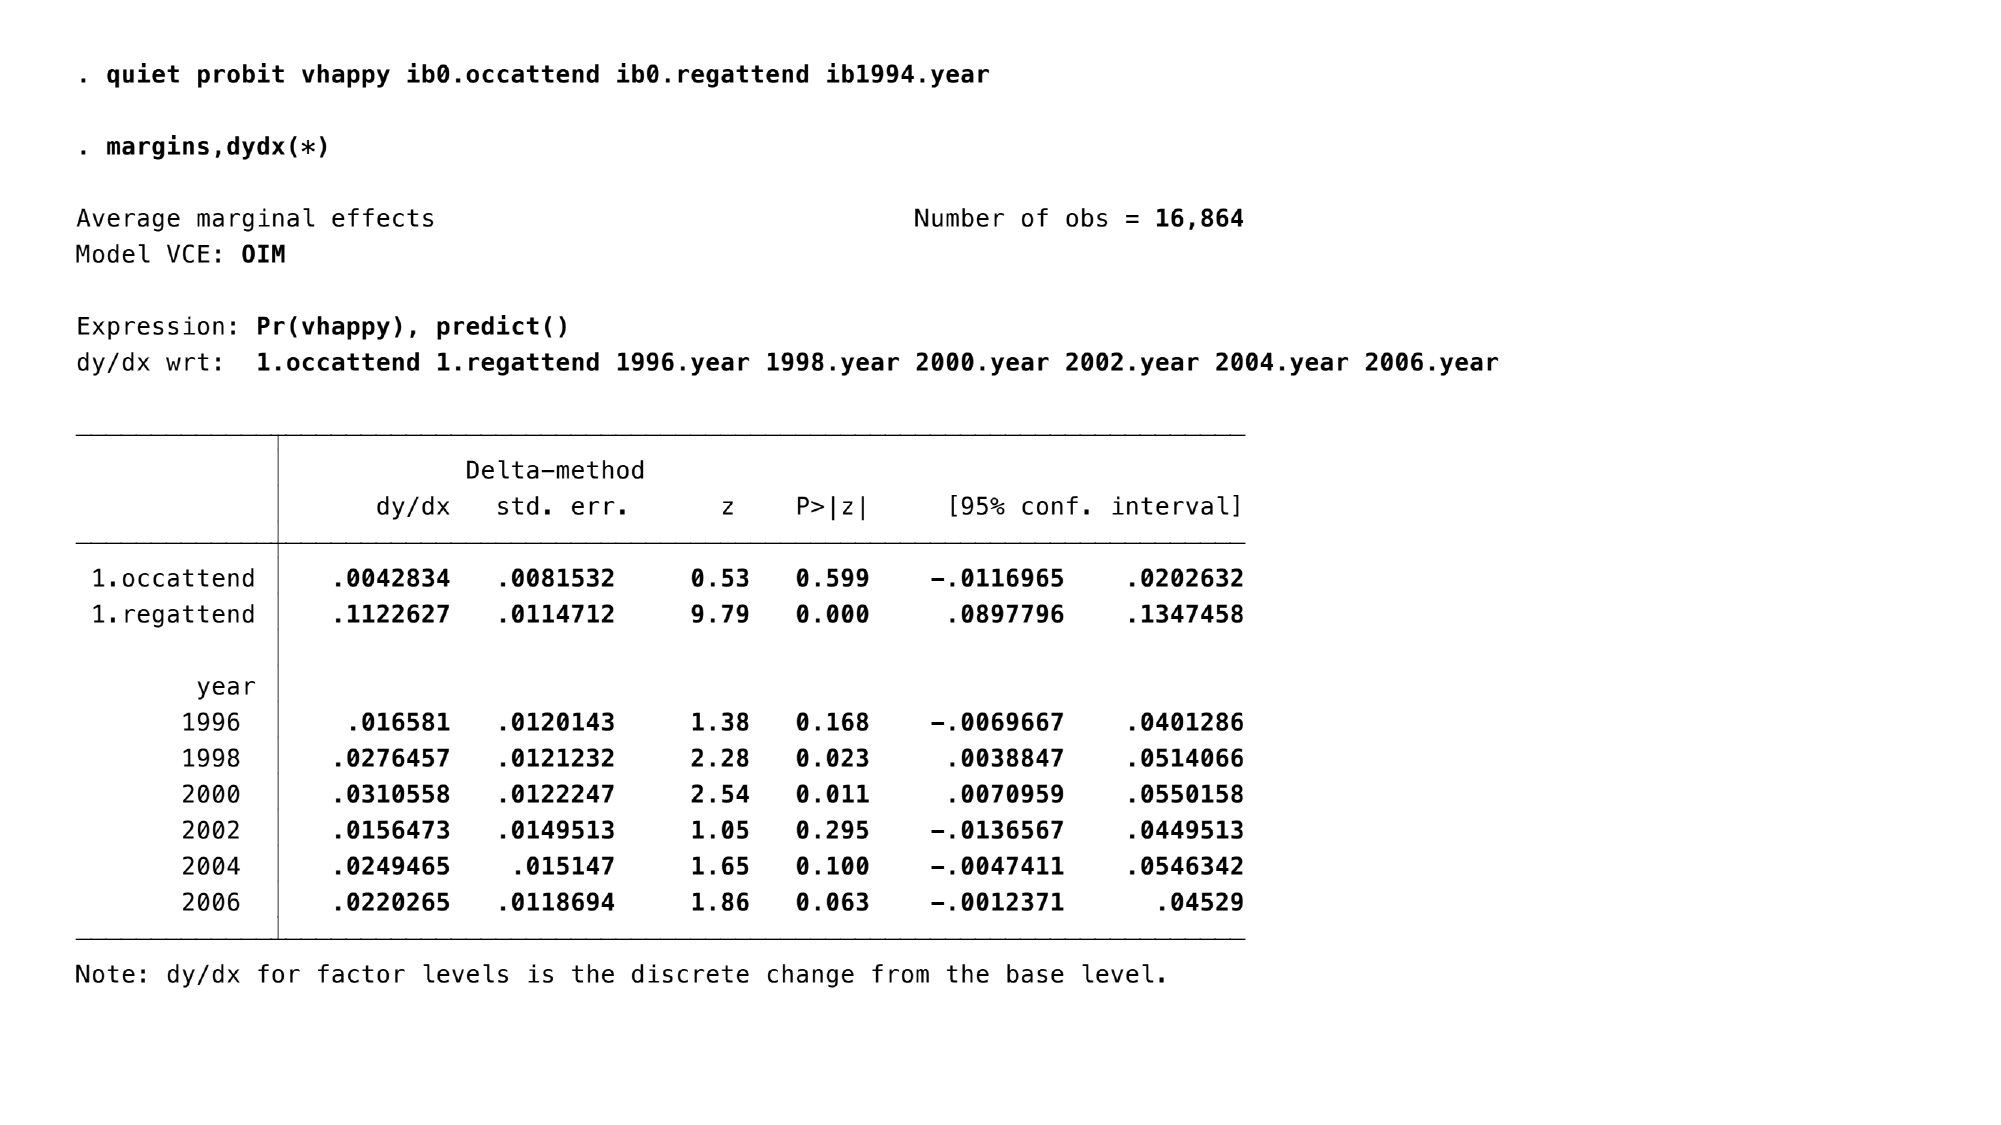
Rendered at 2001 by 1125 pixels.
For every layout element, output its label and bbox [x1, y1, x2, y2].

picture [73, 53, 1526, 988]
